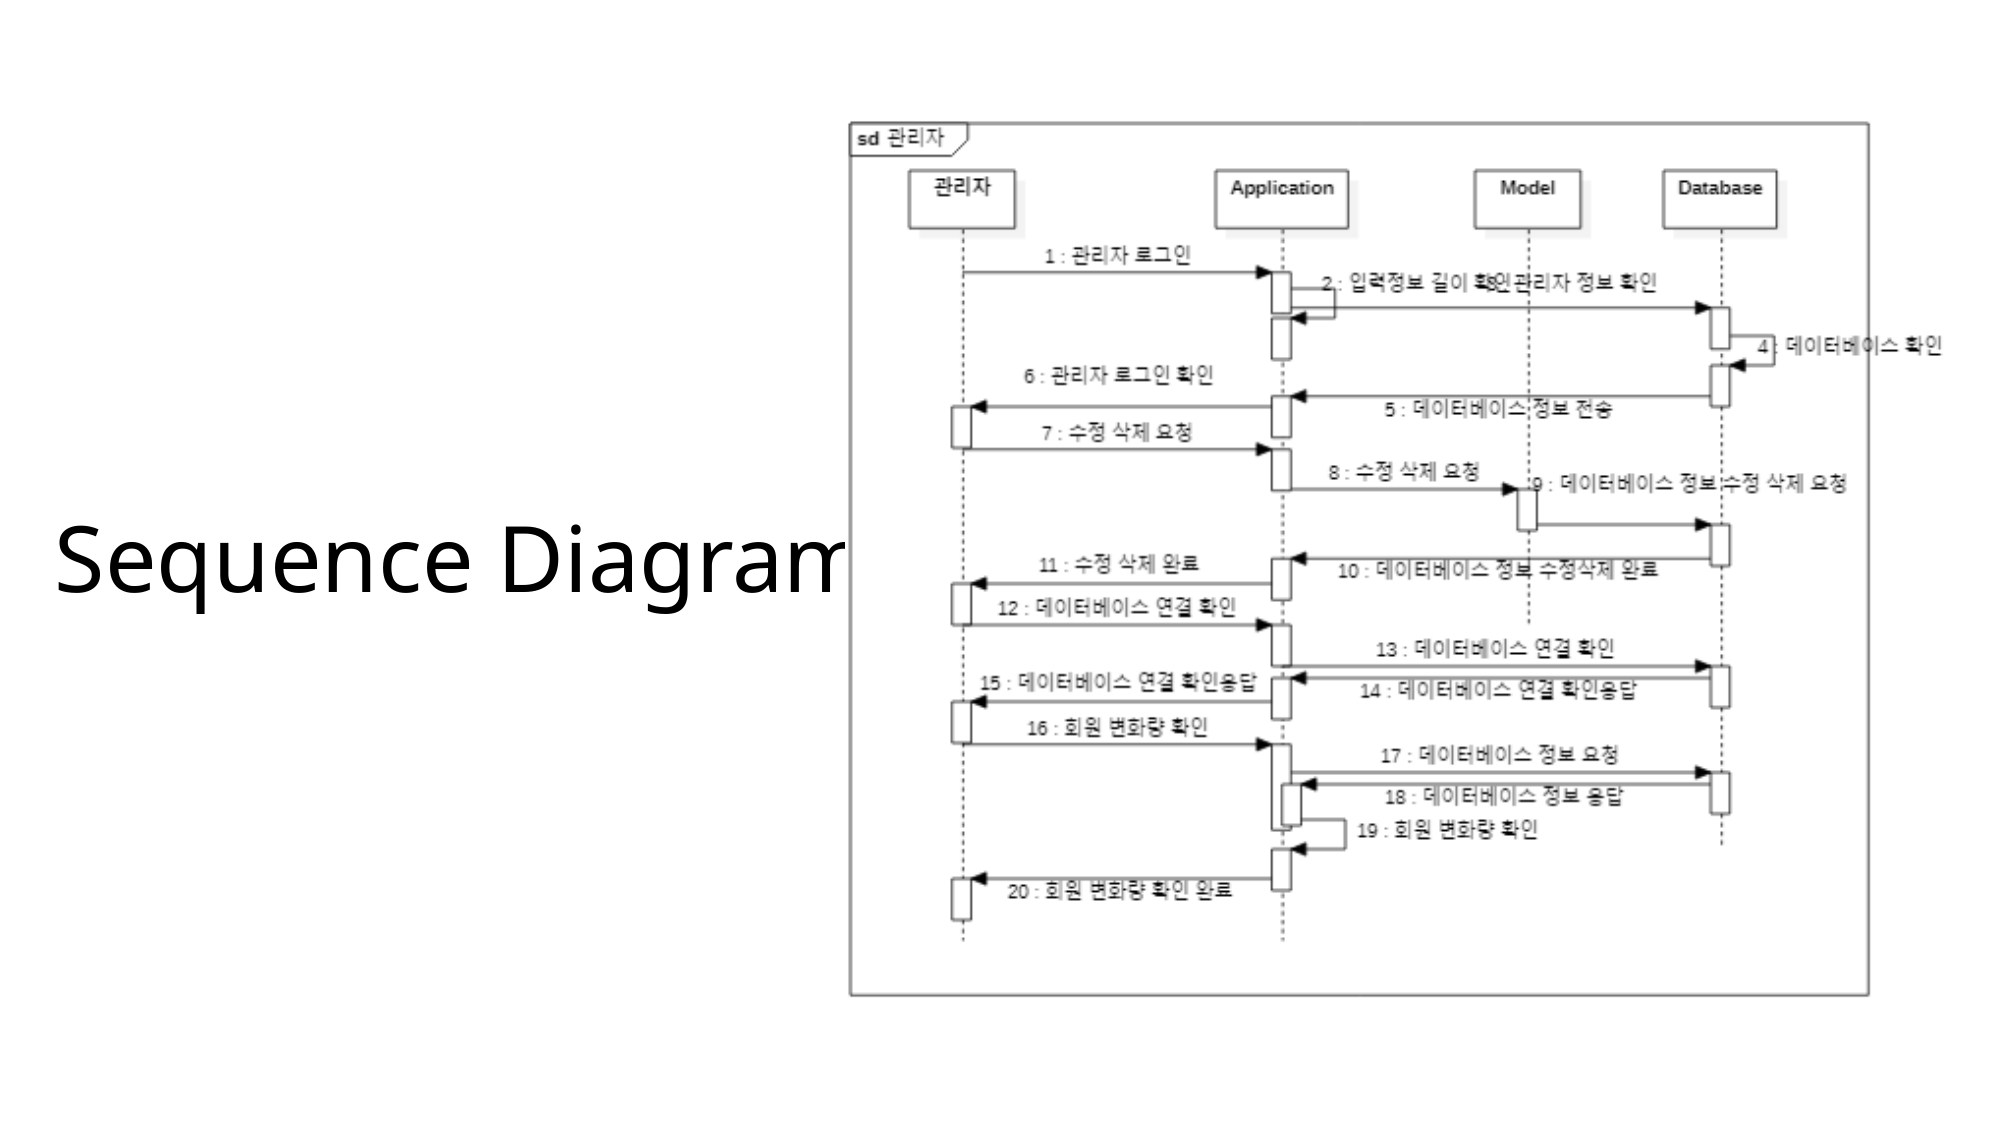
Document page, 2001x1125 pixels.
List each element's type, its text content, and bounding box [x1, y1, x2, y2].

title Sequence Diagram [39, 453, 845, 672]
picture [845, 118, 1945, 1007]
